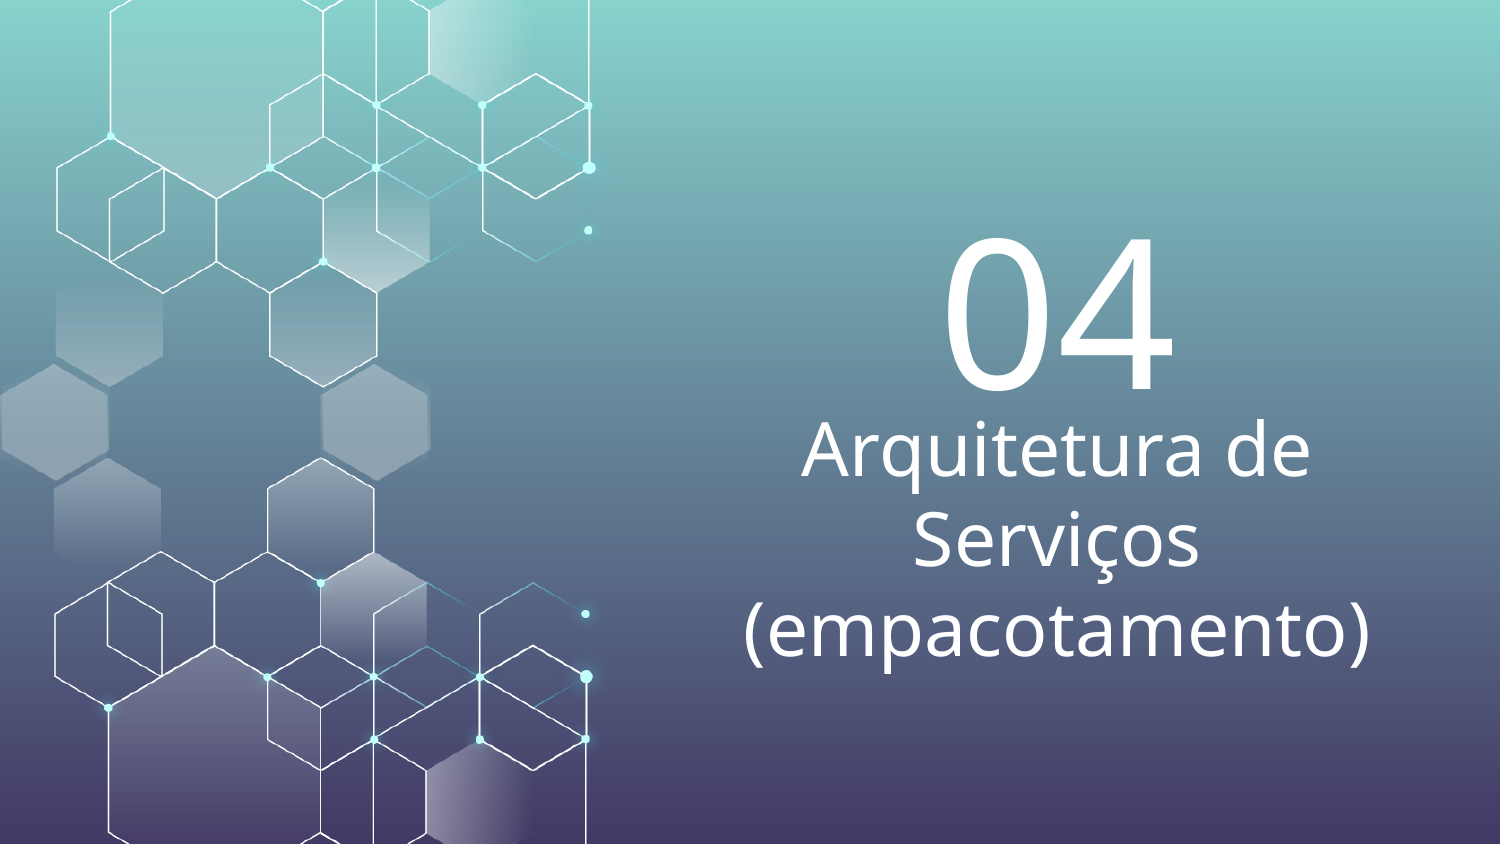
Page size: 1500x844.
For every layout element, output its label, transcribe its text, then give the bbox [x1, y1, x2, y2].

title Arquitetura de Serviços (empacotamento) [704, 397, 1411, 494]
picture [0, 0, 627, 844]
title 04 [704, 216, 1411, 397]
